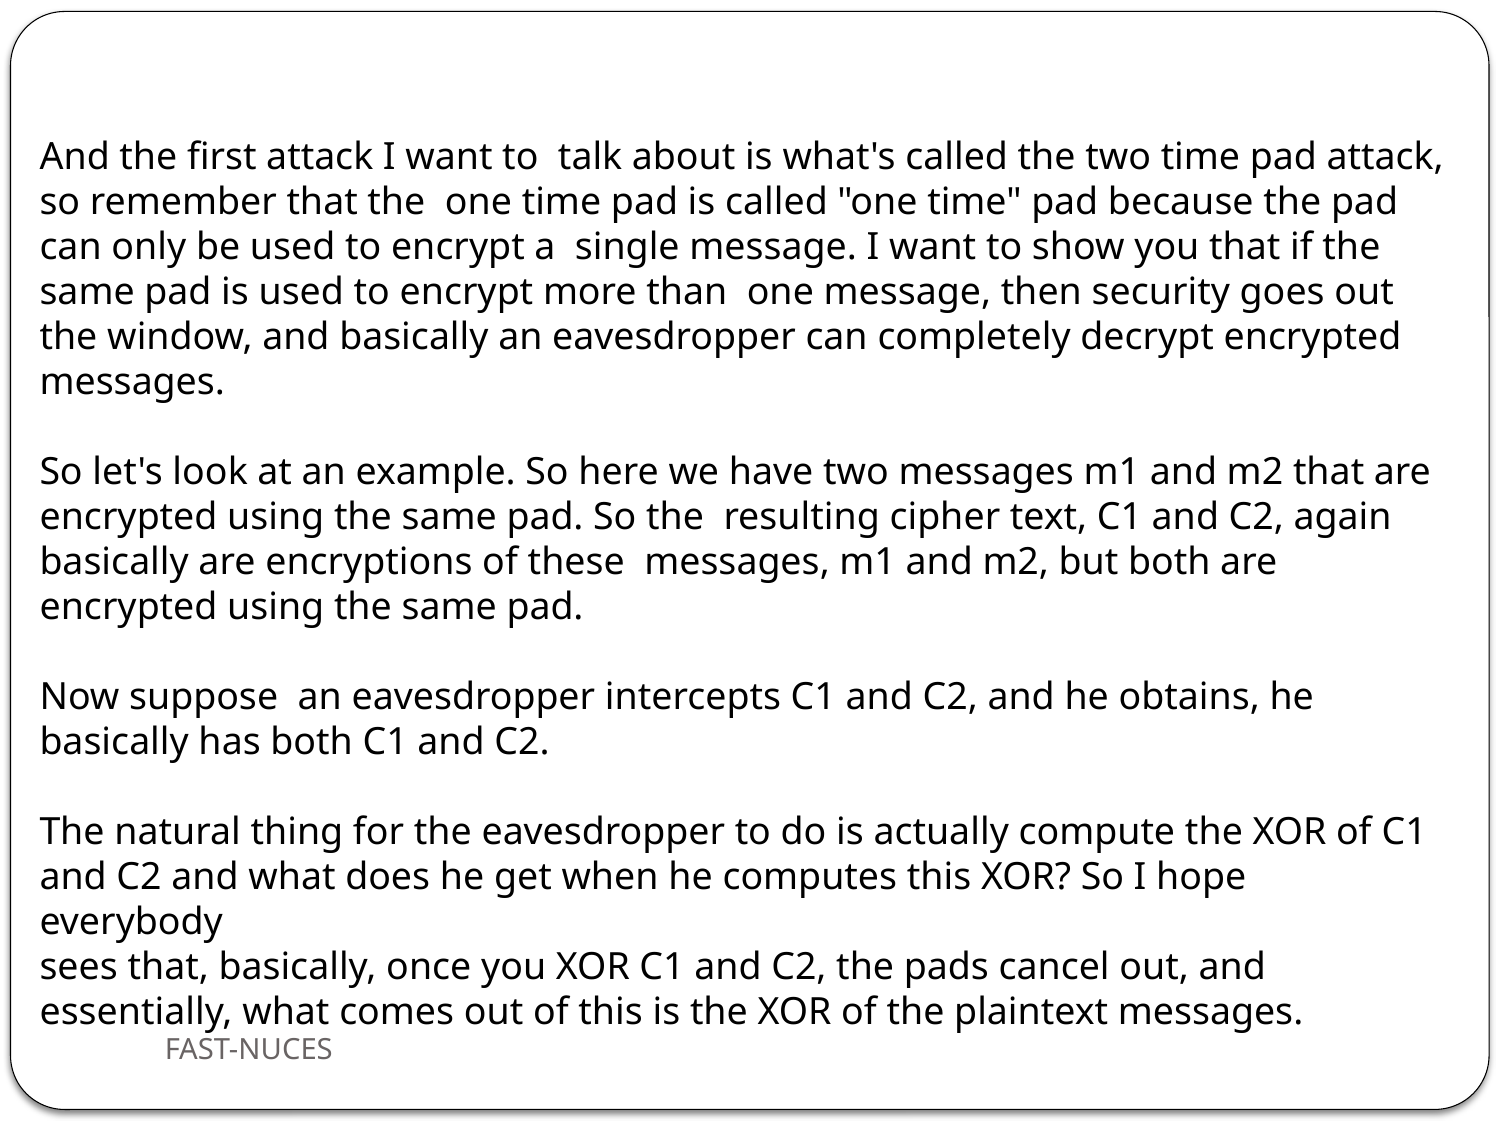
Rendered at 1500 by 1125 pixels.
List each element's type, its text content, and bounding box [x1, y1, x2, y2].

footer FAST-NUCES [150, 1040, 800, 1088]
text_box And the first attack I want to talk about is what's called the two time pad attack, so remember that the one time pad is called "one time" pad because the pad can only be used to encrypt a single message. I want to show you that if the same pad is used to encrypt more than one message, then security goes out the window, and basically an eavesdropper can completely decrypt encrypted messages. So let's look at an example. So here we have two messages m1 and m2 that are encrypted using the same pad. So the resulting cipher text, C1 and C2, again basically are encryptions of these messages, m1 and m2, but both are encrypted using the same pad. Now suppose an eavesdropper intercepts C1 and C2, and he obtains, he basically has both C1 and C2. The natural thing for the eavesdropper to do is actually compute the XOR of C1 and C2 and what does he get when he computes this XOR? So I hope everybody sees that, basically, once you XOR C1 and C2, the pads cancel out, and essentially, what comes out of this is the XOR of the plaintext messages. [24, 124, 1463, 1040]
